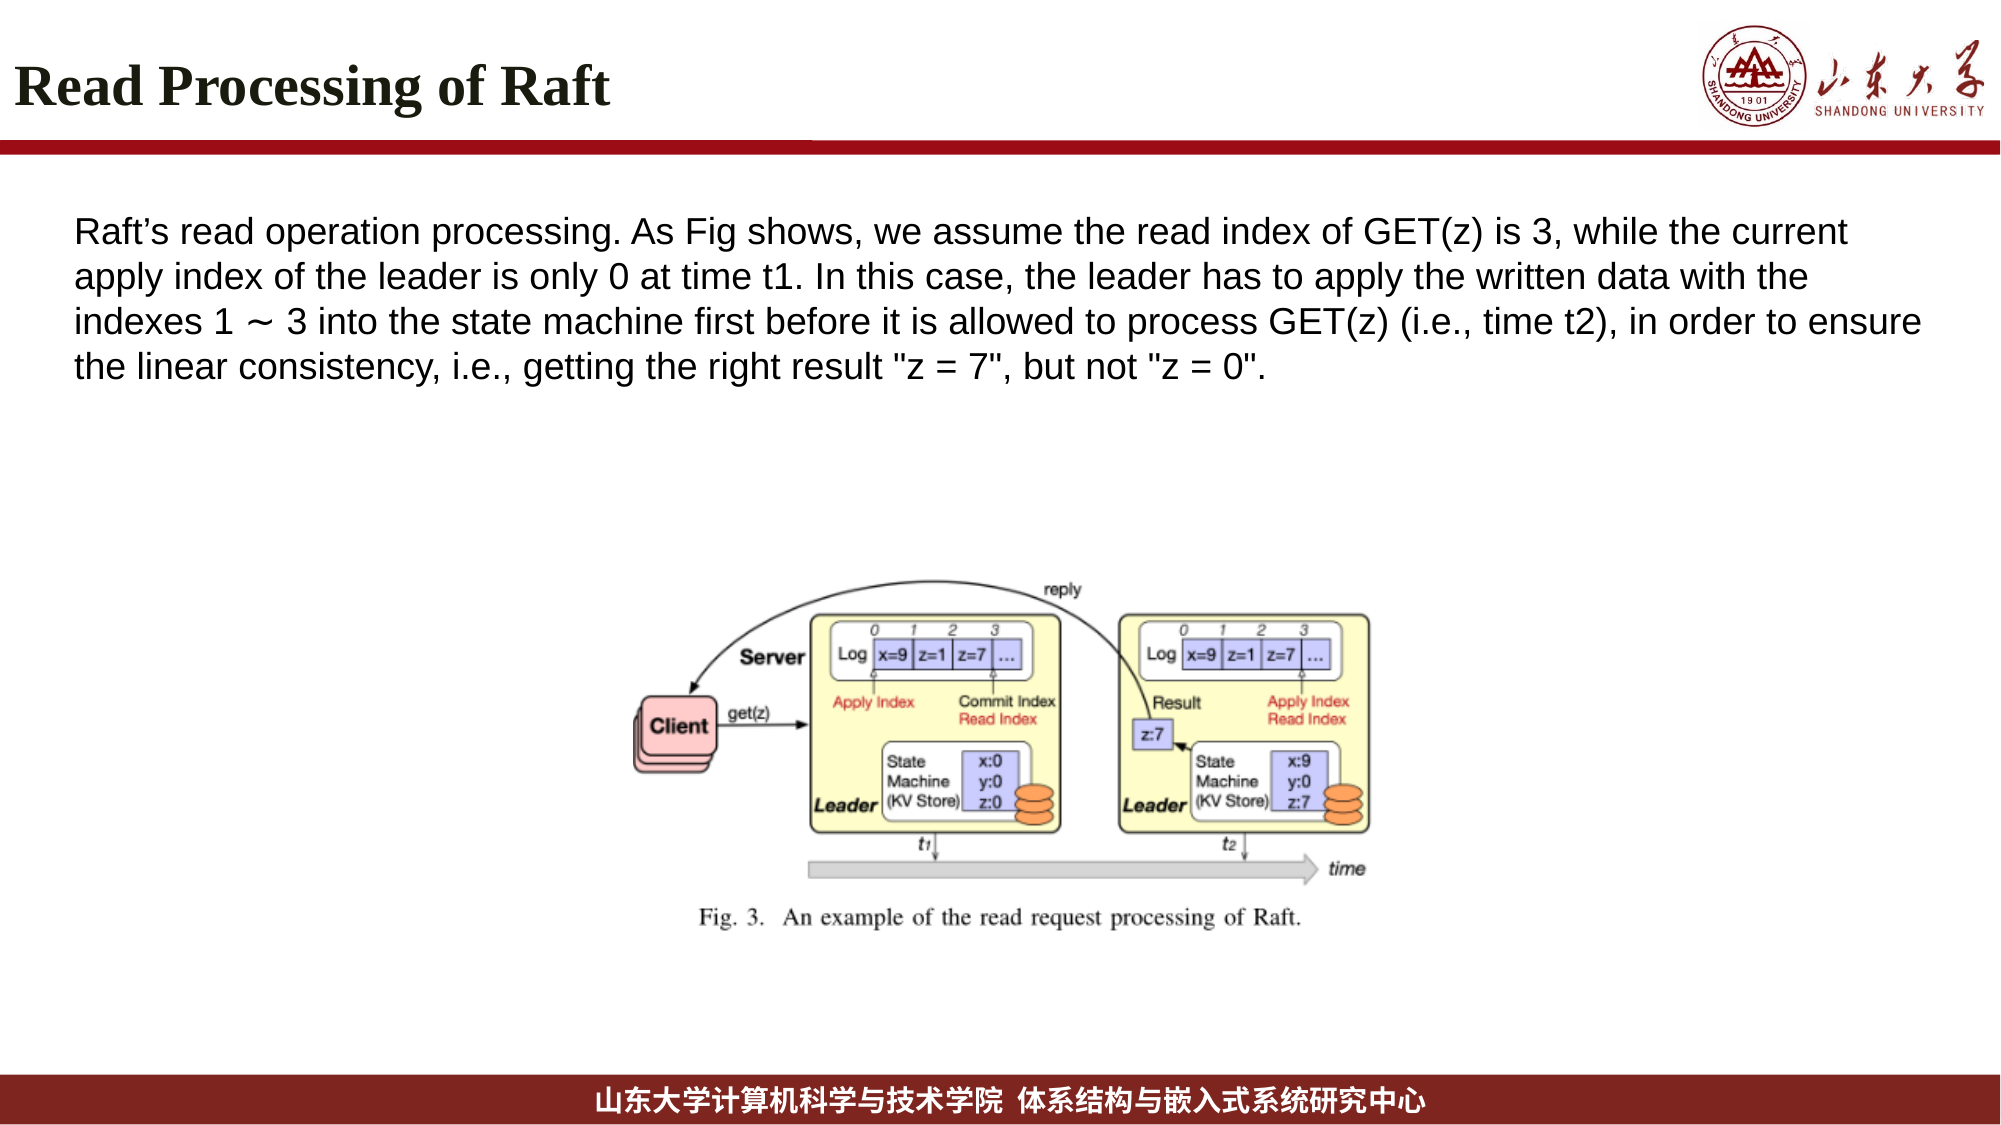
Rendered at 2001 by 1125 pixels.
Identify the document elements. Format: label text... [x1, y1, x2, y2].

picture [1698, 21, 1985, 130]
text_box Raft’s read operation processing. As Fig shows, we assume the read index of GET(z) is 3, while the current apply index of the leader is only 0 at time t1. In this case, the leader has to apply the written data with the indexes 1 ∼ 3 into the state machine first before it is allowed to process GET(z) (i.e., time t2), in order to ensure the linear consistency, i.e., getting the right result "z = 7", but not "z = 0". [59, 199, 1958, 395]
picture [633, 575, 1384, 937]
title Read Processing of Raft [0, 48, 1575, 161]
